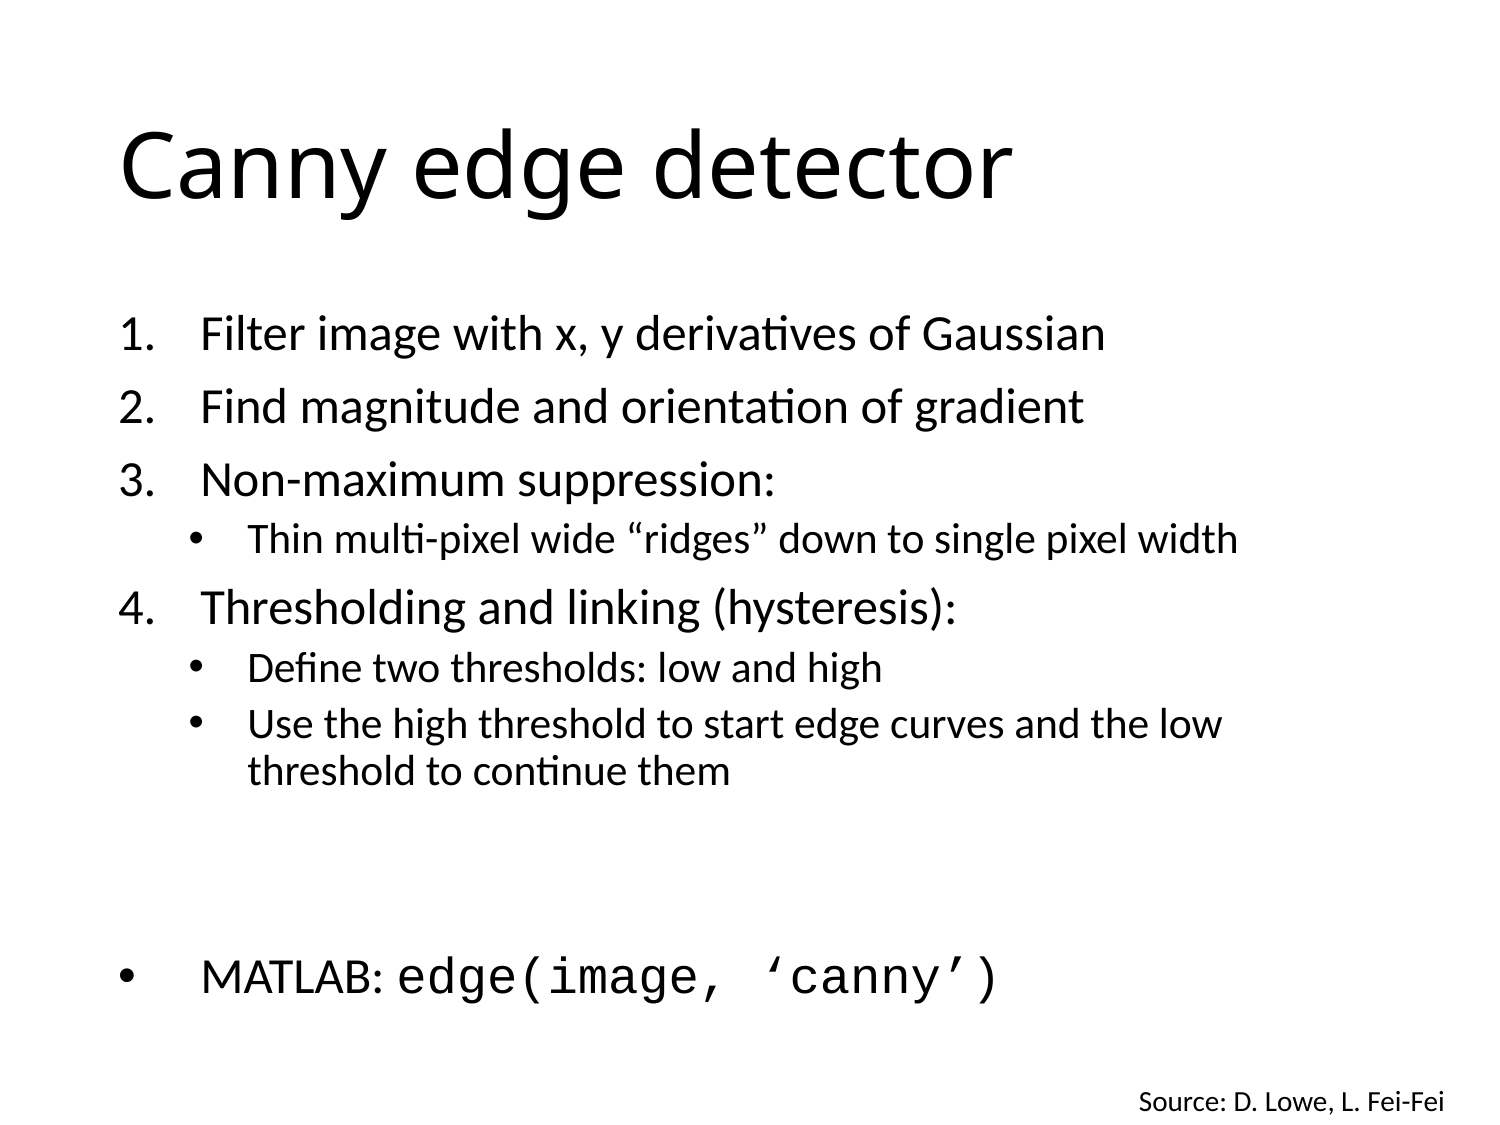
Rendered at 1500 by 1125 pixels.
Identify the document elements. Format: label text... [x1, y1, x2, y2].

text_box Source: D. Lowe, L. Fei-Fei [1123, 1074, 1461, 1125]
title Canny edge detector [103, 59, 1397, 278]
list Filter image with x, y derivatives of Gaussian Find magnitude and orientation of gradient Non-maximum suppression: Thin multi-pixel wide “ridges” down to single pixel width Thresholding and linking (hysteresis): Define two thresholds: low and high Use the high threshold to start edge curves and the low threshold to continue them MATLAB: edge(image, ‘canny’) [103, 299, 1397, 1014]
